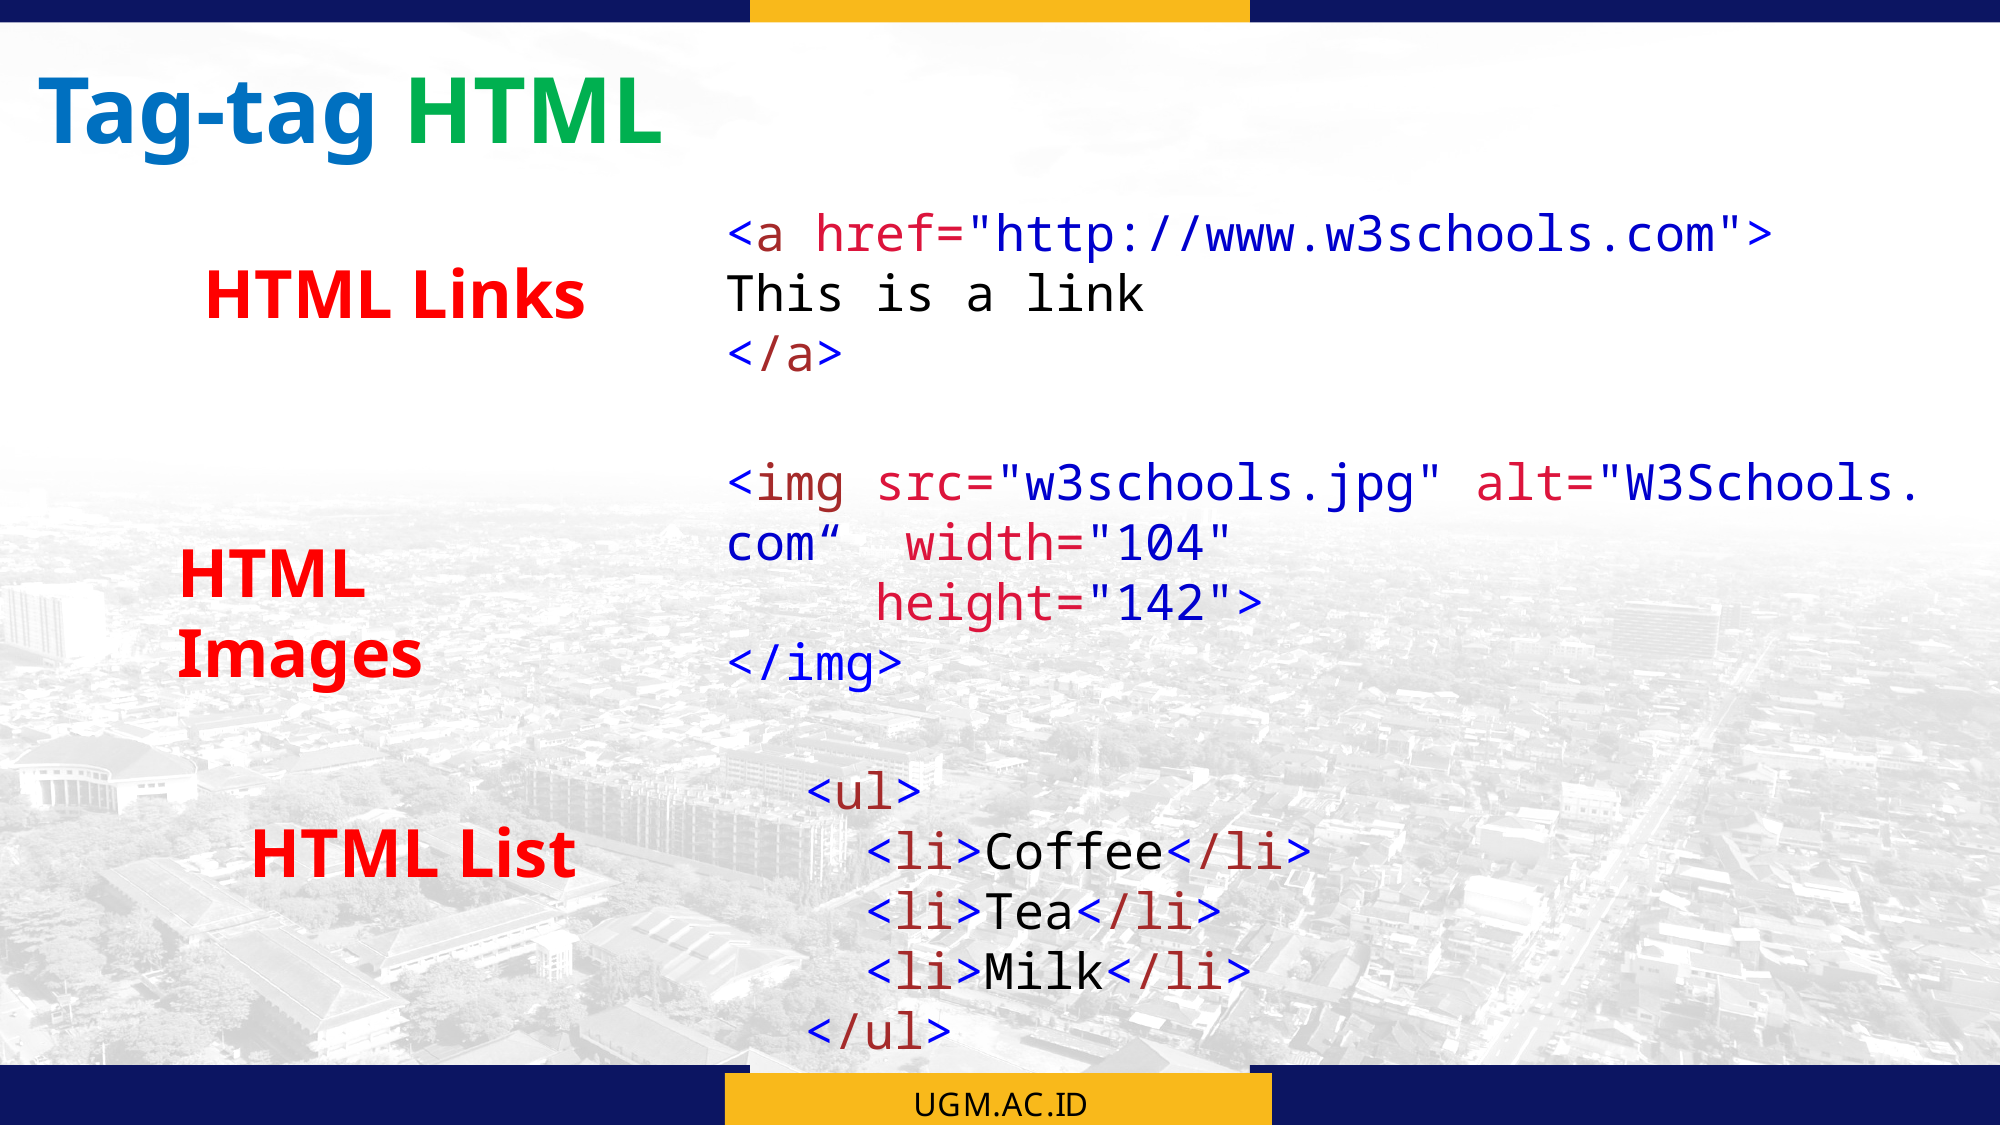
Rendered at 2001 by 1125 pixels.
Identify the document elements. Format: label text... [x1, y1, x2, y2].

text_box HTML Links [188, 244, 641, 339]
text_box Tag-tag HTML [22, 44, 680, 170]
text_box HTML List [234, 803, 688, 898]
text_box HTML Images [162, 523, 615, 699]
text_box <a href="http://www.w3schools.com"> This is a link </a> [710, 193, 1961, 389]
text_box <img src="w3schools.jpg" alt="W3Schools.com“ width="104" height="142"> </img> [710, 442, 1961, 698]
text_box <ul> <li>Coffee</li> <li>Tea</li> <li>Milk</li> </ul> [789, 752, 1540, 1068]
